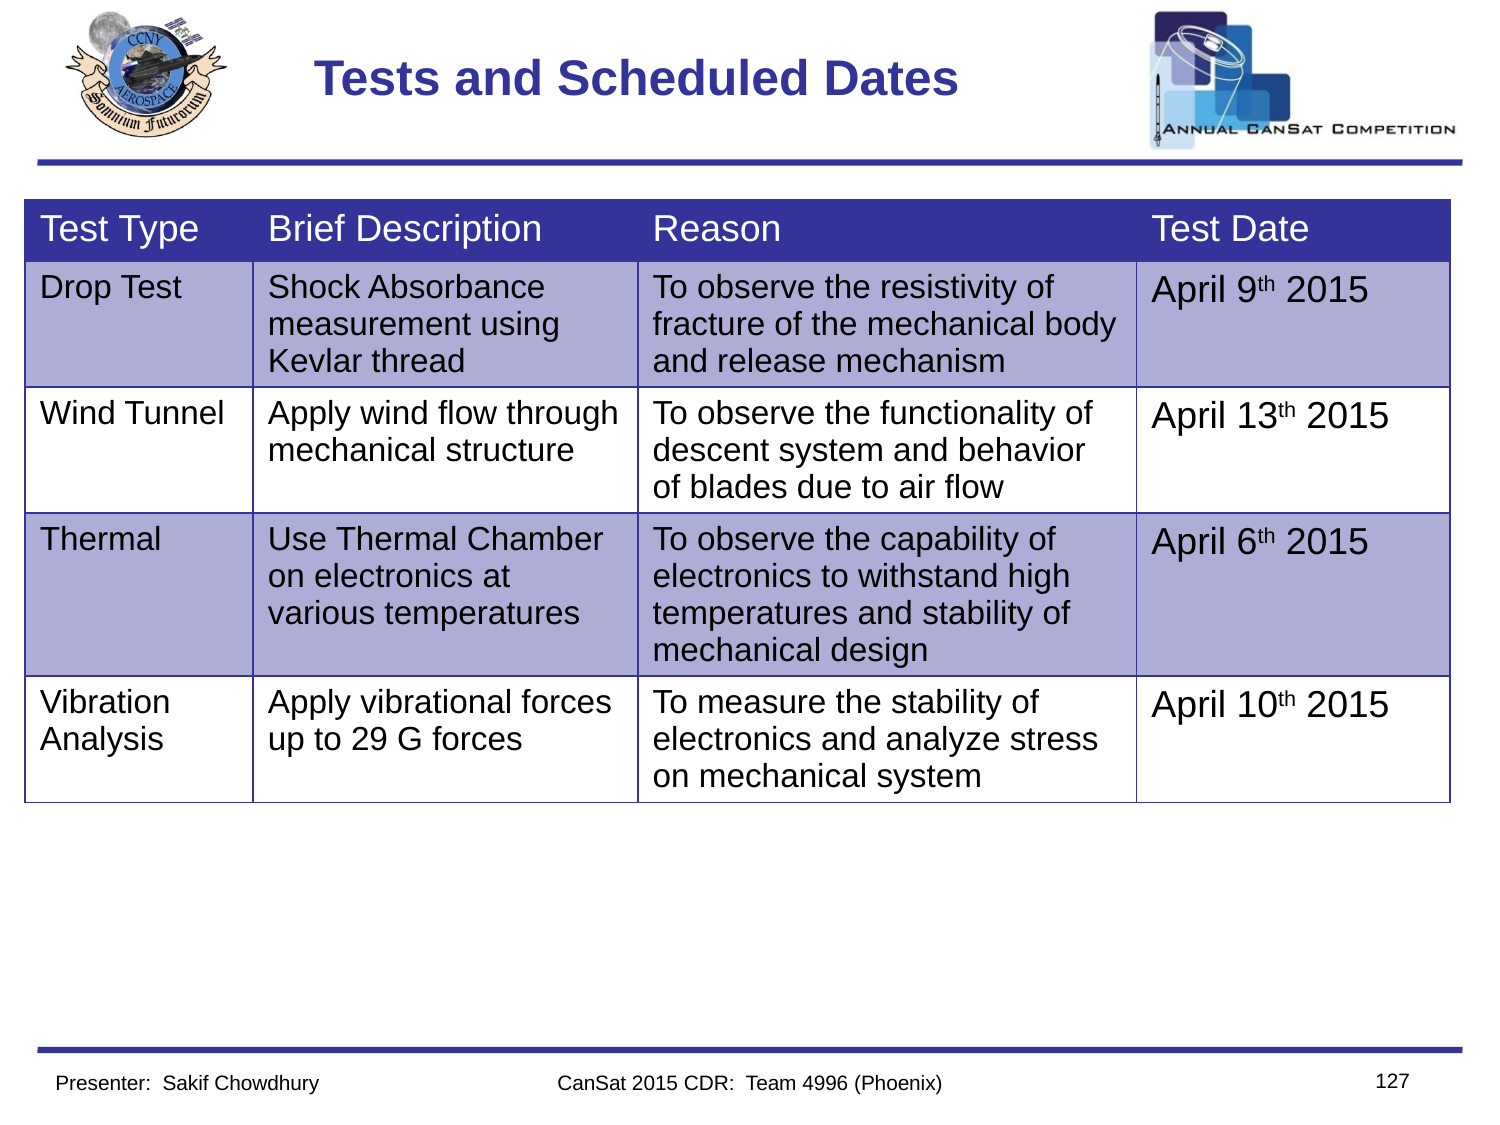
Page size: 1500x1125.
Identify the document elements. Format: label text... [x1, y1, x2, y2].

table_cell Thermal [26, 514, 252, 675]
text_box Presenter: Sakif Chowdhury [40, 1062, 335, 1103]
slide_number 127 [1312, 1059, 1425, 1100]
table_cell April 6th 2015 [1137, 514, 1449, 675]
table_cell To observe the functionality of descent system and behavior of blades due to air flow [639, 388, 1136, 512]
table_header Test Date [1137, 201, 1449, 260]
table_cell Apply vibrational forces up to 29 G forces [254, 677, 637, 802]
table_cell To observe the resistivity of fracture of the mechanical body and release mechanism [639, 262, 1136, 386]
table_cell Drop Test [26, 262, 252, 386]
picture [0, 0, 301, 151]
table_cell Vibration Analysis [26, 677, 252, 802]
table_cell To observe the capability of electronics to withstand high temperatures and stability of mechanical design [639, 514, 1136, 675]
footer CanSat 2015 CDR: Team 4996 (Phoenix) [450, 1062, 1050, 1103]
table_cell Use Thermal Chamber on electronics at various temperatures [254, 514, 637, 675]
table_cell Shock Absorbance measurement using Kevlar thread [254, 262, 637, 386]
table_cell April 13th 2015 [1137, 388, 1449, 512]
table_header Test Type [26, 201, 252, 260]
table_cell April 9th 2015 [1137, 262, 1449, 386]
title Tests and Scheduled Dates [303, 6, 1187, 144]
table_header Brief Description [254, 201, 637, 260]
picture [1142, 1, 1463, 157]
table_cell April 10th 2015 [1137, 677, 1449, 802]
table_cell Apply wind flow through mechanical structure [254, 388, 637, 512]
table_cell Wind Tunnel [26, 388, 252, 512]
table_header Reason [639, 201, 1136, 260]
table_cell To measure the stability of electronics and analyze stress on mechanical system [639, 677, 1136, 802]
